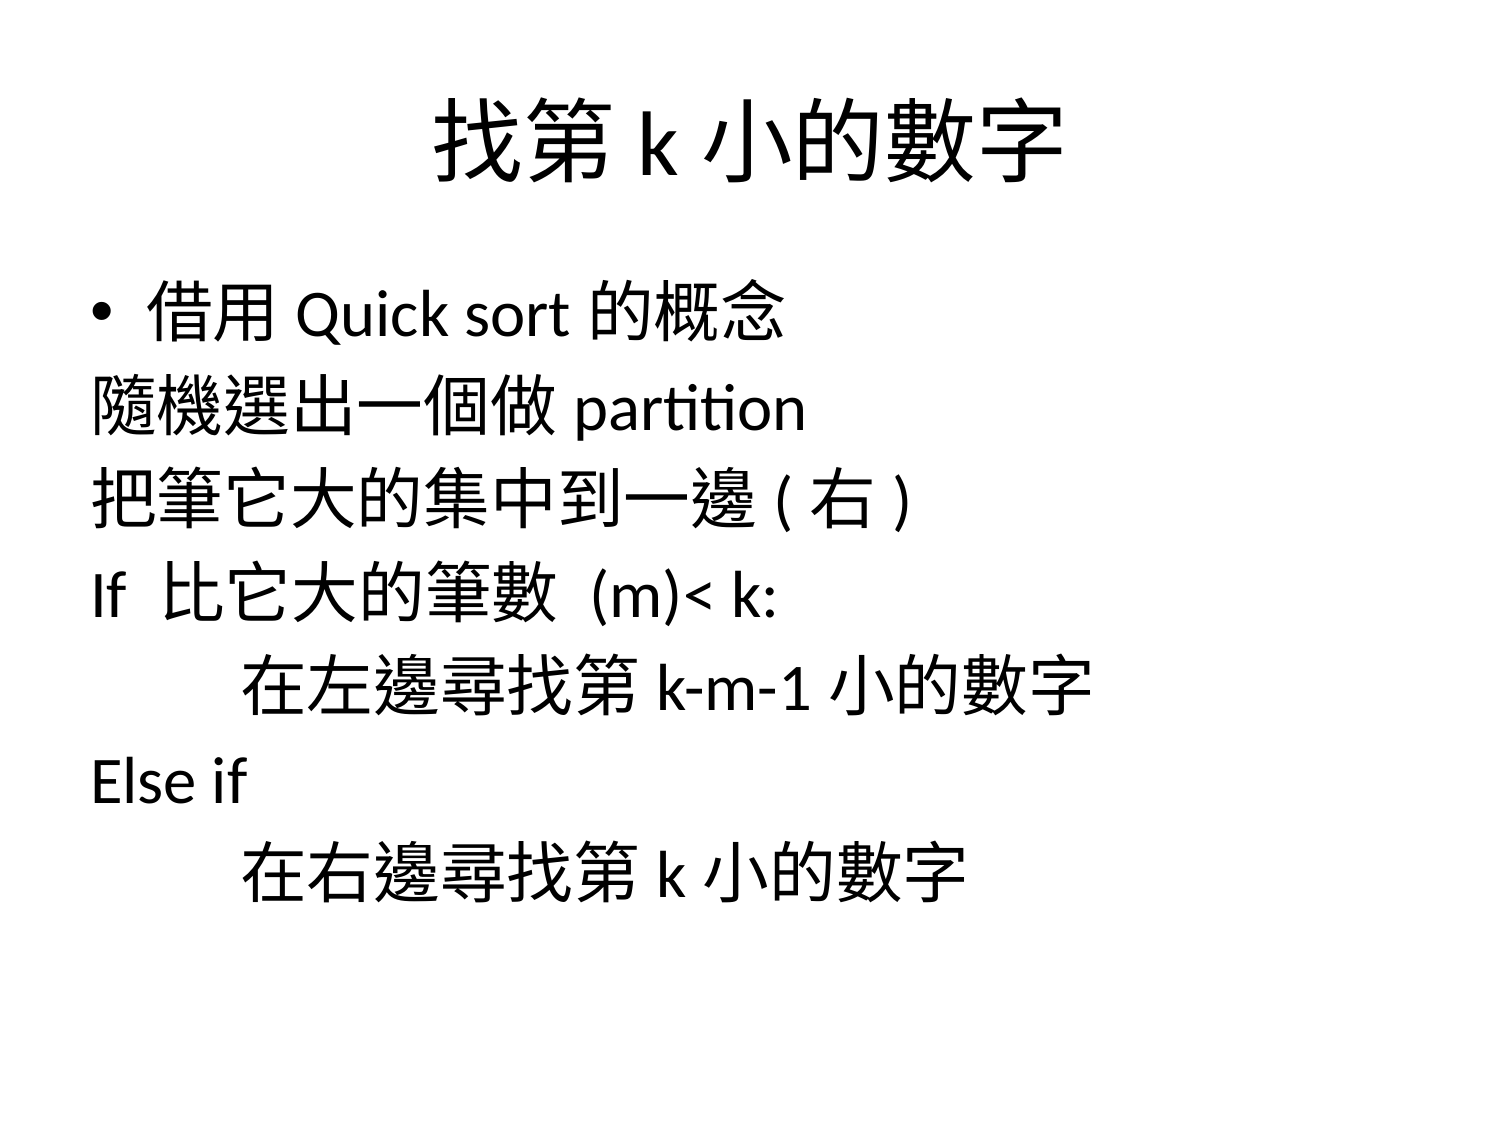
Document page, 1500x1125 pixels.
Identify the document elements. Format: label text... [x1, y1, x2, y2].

title 找第k小的數字 [75, 45, 1425, 233]
list 借用Quick sort的概念 隨機選出一個做partition 把筆它大的集中到一邊(右) If 比它大的筆數 (m)< k: 在左邊尋找第k-m-1小的數字 Else if 在右邊尋找第k小的數字 [75, 262, 1425, 1005]
